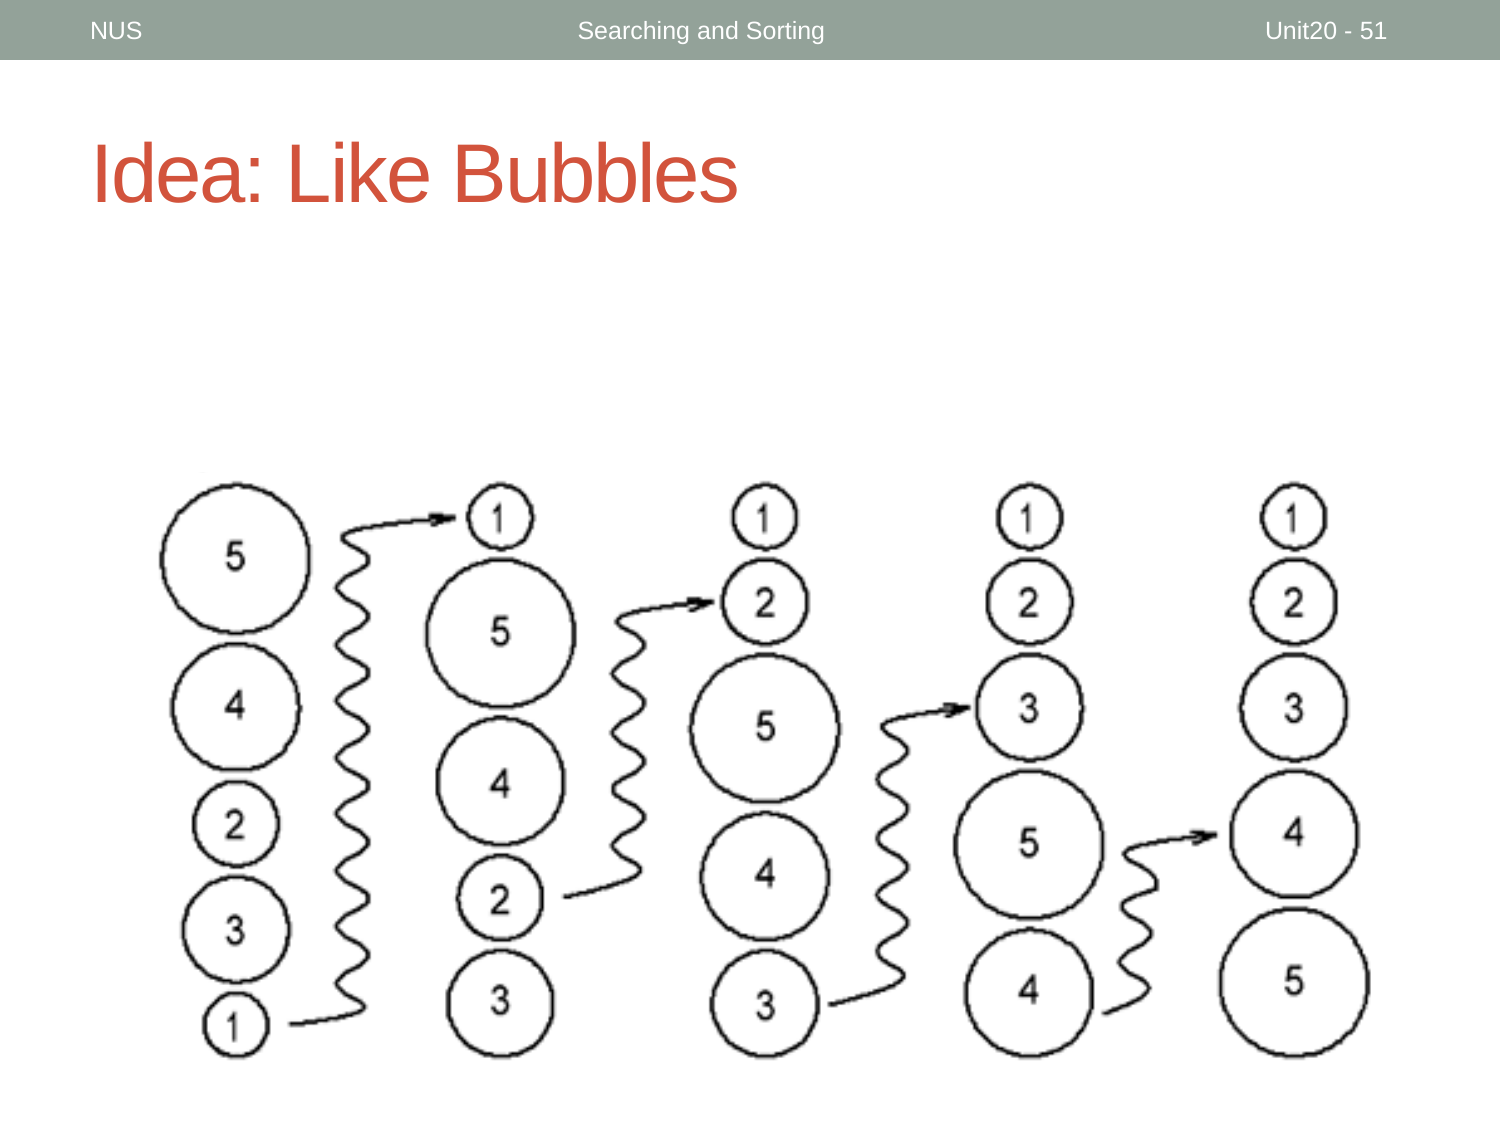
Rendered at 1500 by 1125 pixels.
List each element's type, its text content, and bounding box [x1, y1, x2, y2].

picture [125, 472, 1381, 1074]
title Idea: Like Bubbles [75, 87, 1425, 250]
slide_number NUS [75, 3, 550, 57]
slide_number Unit20 - 51 [1250, 3, 1425, 57]
footer Searching and Sorting [562, 3, 1238, 57]
